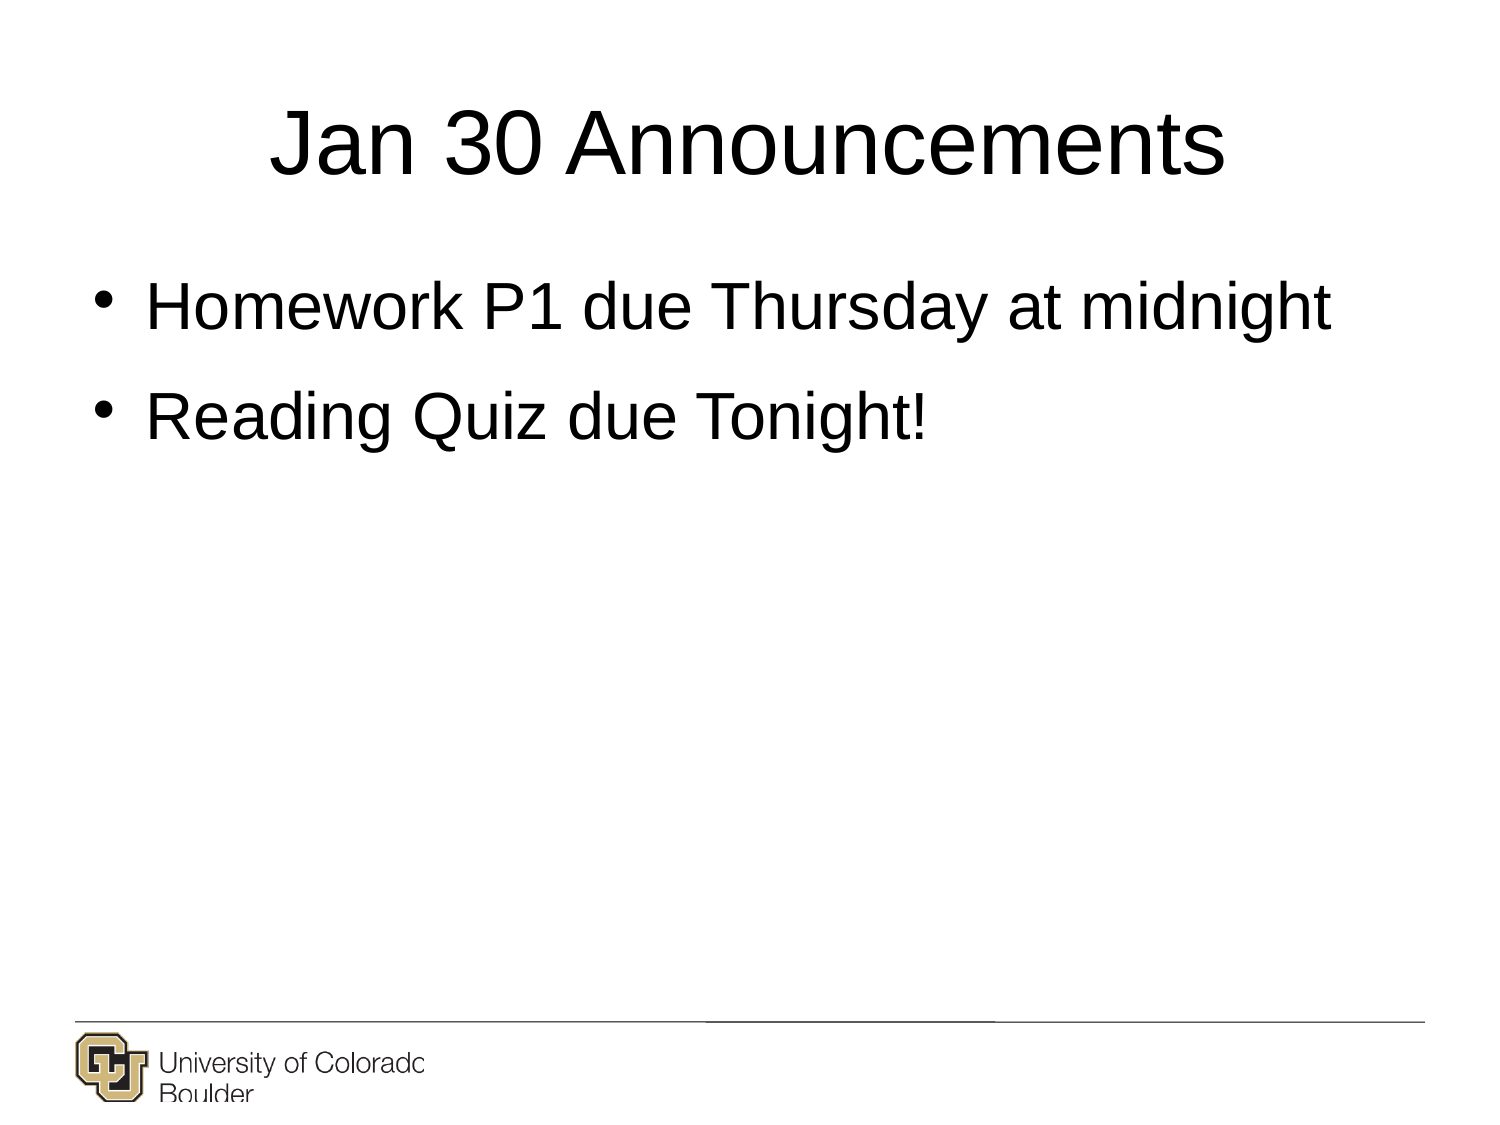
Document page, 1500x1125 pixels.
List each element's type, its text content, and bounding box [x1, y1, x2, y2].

title Jan 30 Announcements [75, 44, 1424, 232]
list Homework P1 due Thursday at midnight Reading Quiz due Tonight! [75, 263, 1424, 915]
